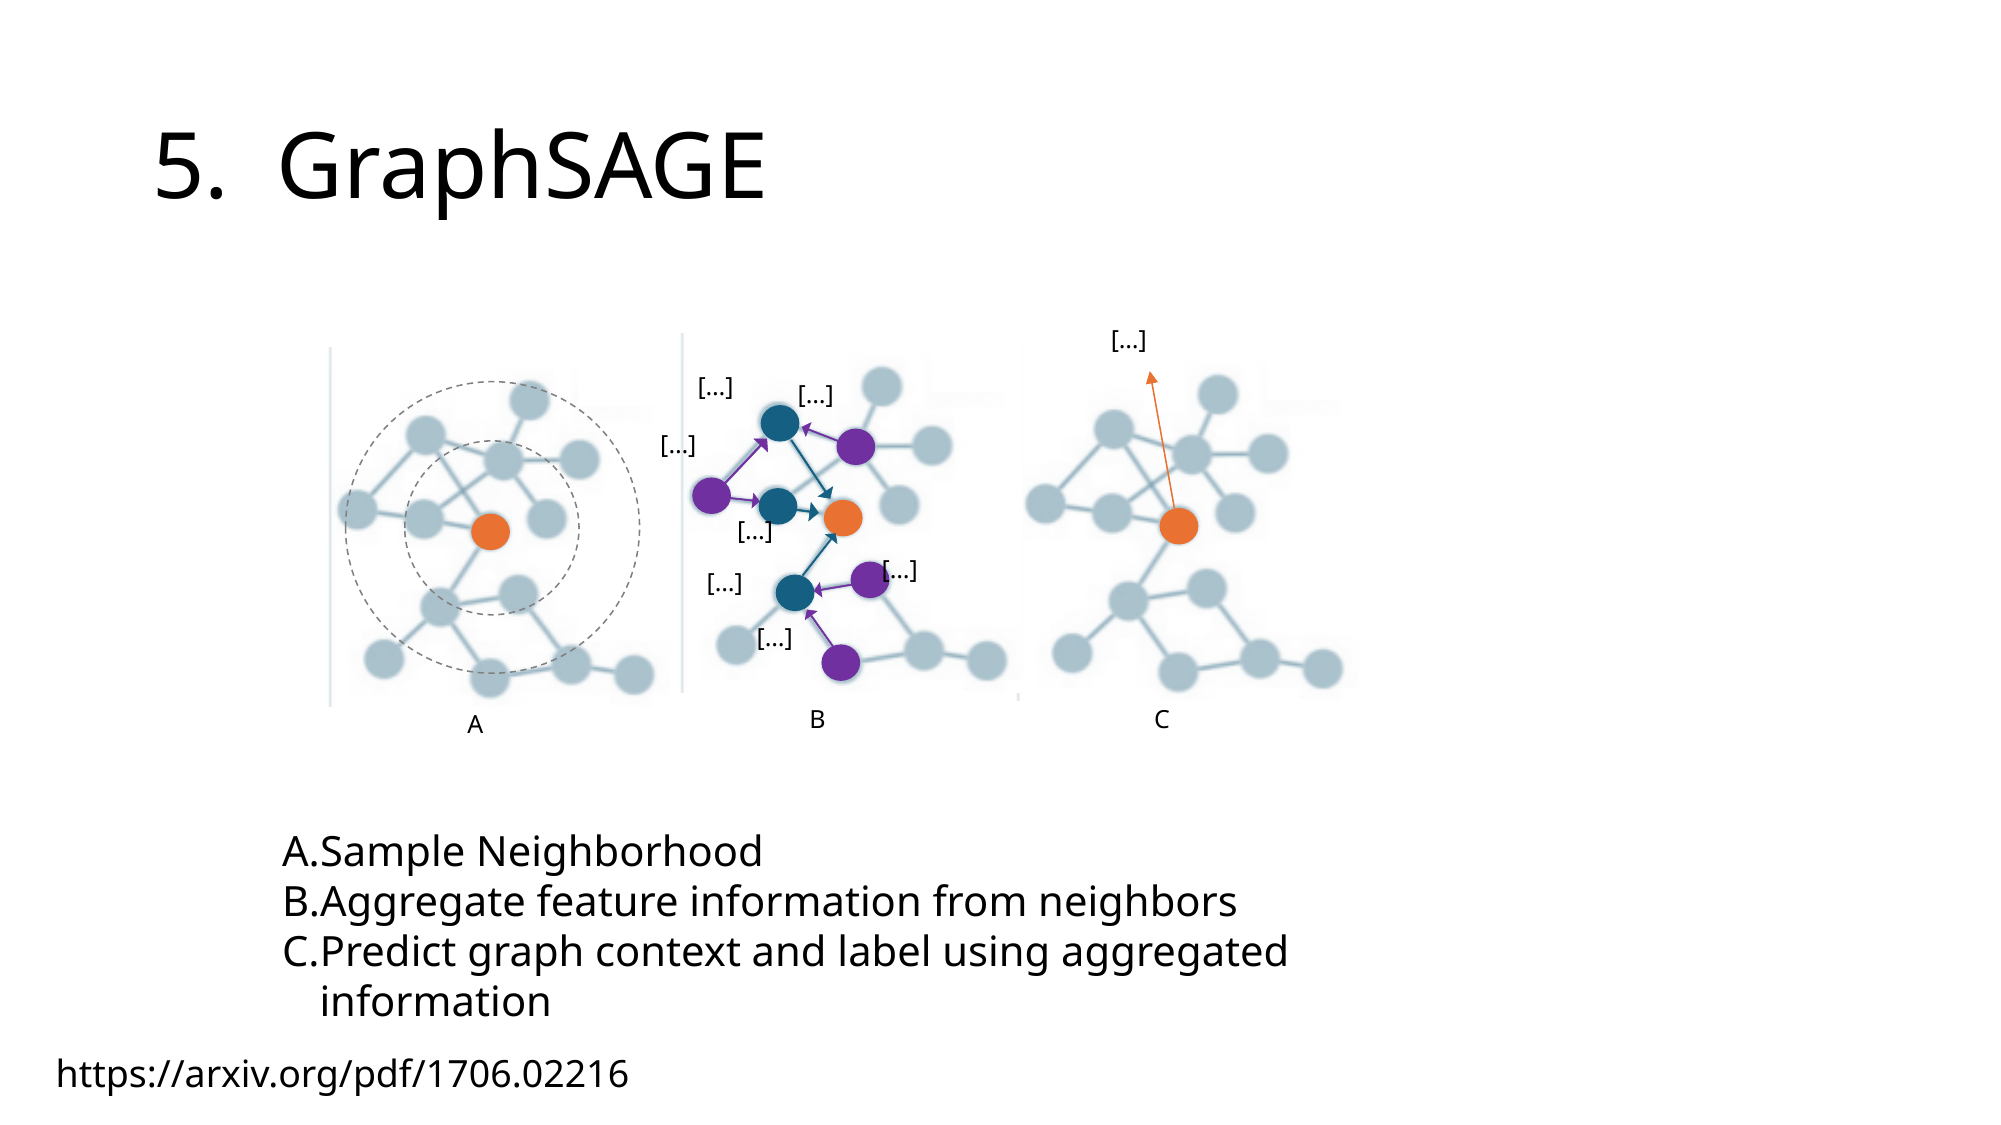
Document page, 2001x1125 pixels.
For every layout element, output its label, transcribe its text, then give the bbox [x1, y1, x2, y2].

title 5. GraphSAGE [137, 59, 1863, 278]
text_box Sample Neighborhood Aggregate feature information from neighbors Predict graph context and label using aggregated information [267, 817, 1466, 1033]
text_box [326, 315, 1359, 748]
text_box https://arxiv.org/pdf/1706.02216 [40, 1042, 1041, 1103]
